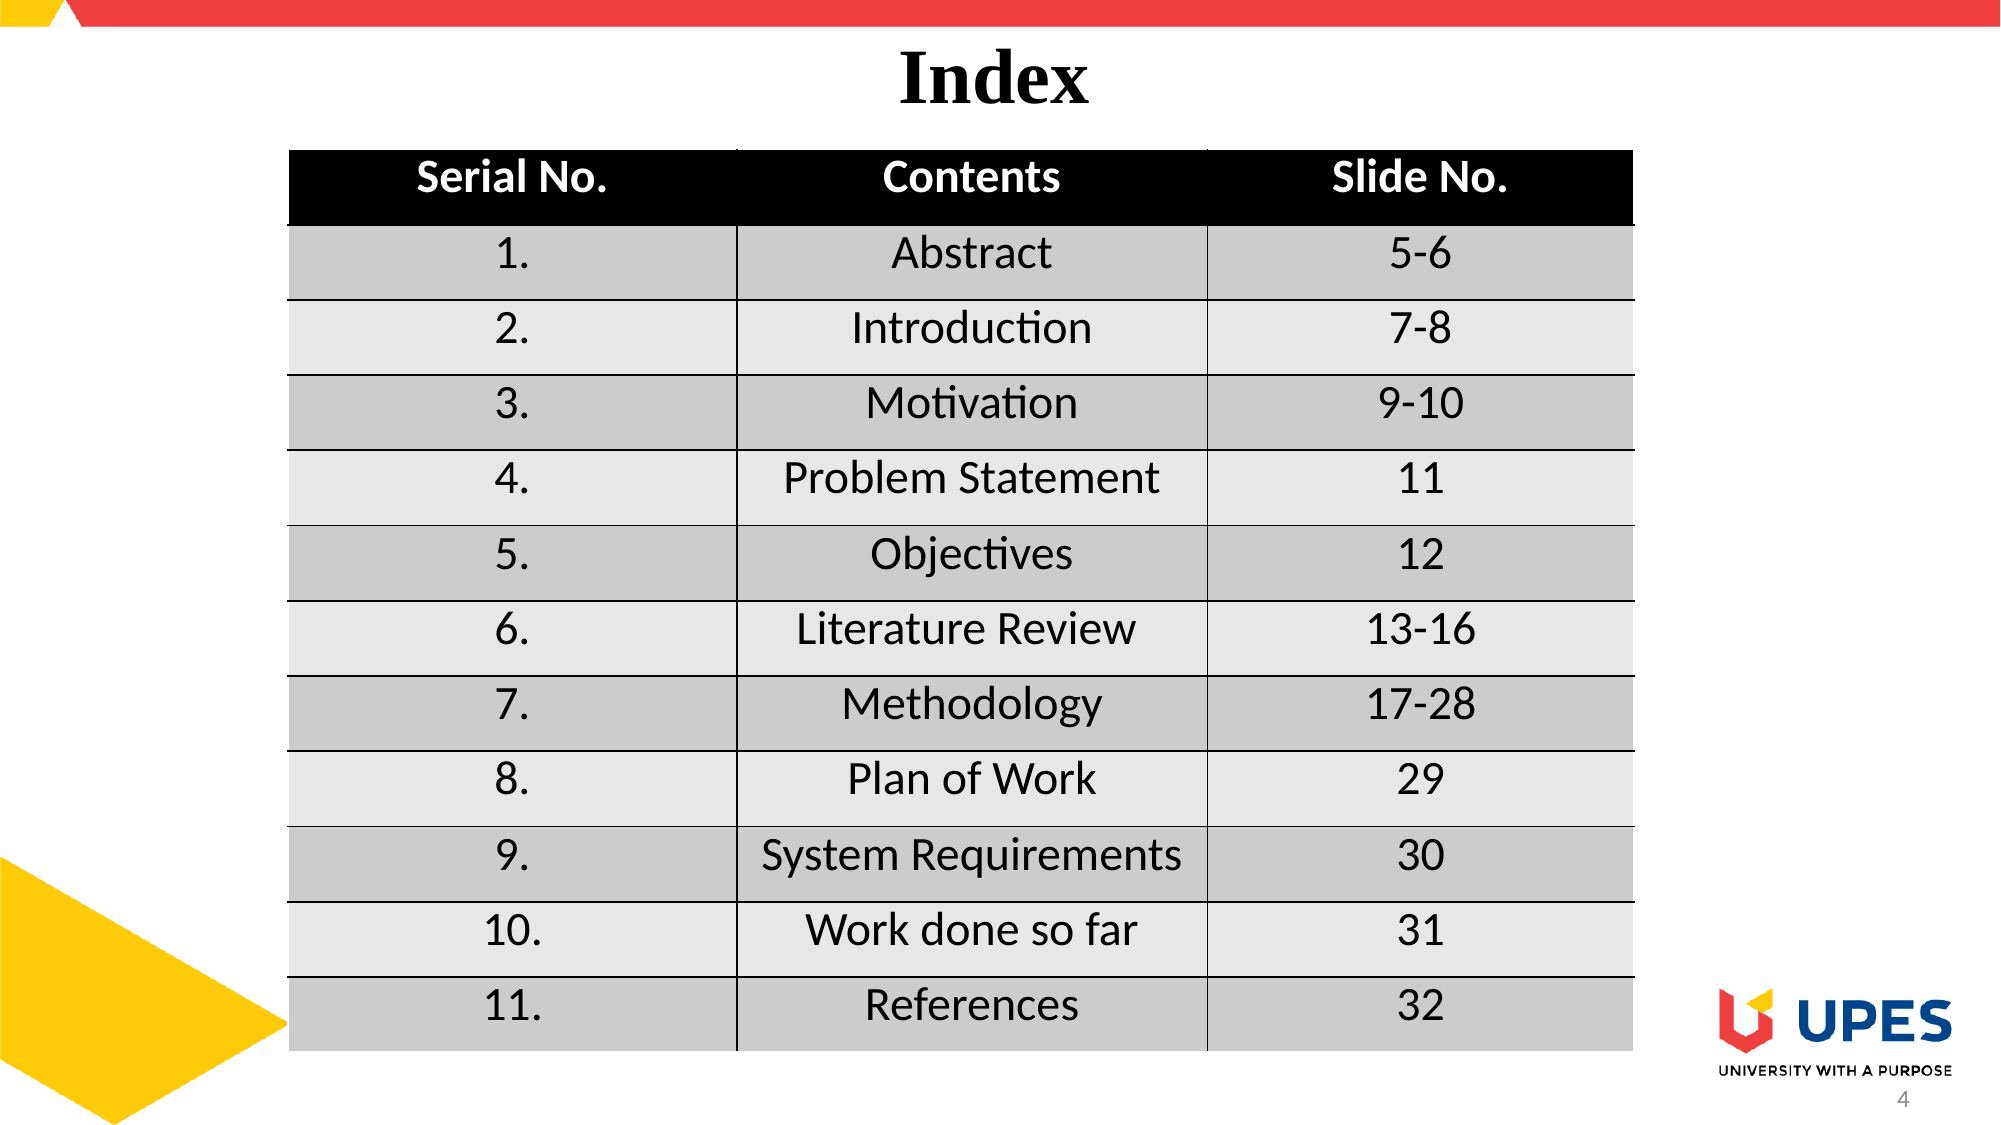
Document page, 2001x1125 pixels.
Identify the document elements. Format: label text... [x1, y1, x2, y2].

table_cell Objectives [738, 526, 1207, 600]
picture [0, 0, 2001, 1125]
table_header Contents [738, 150, 1207, 224]
table_cell 3. [289, 376, 736, 449]
table_cell 7. [289, 677, 736, 750]
table_cell 5-6 [1208, 226, 1633, 299]
table_cell 9-10 [1208, 376, 1633, 449]
table_cell Introduction [738, 301, 1207, 374]
table_cell 2. [289, 301, 736, 374]
table_header Slide No. [1208, 150, 1633, 224]
table_cell 7-8 [1208, 301, 1633, 374]
table_header Serial No. [289, 150, 736, 224]
table_cell 11 [1208, 451, 1633, 525]
table_cell 31 [1208, 903, 1633, 976]
table_cell 17-28 [1208, 677, 1633, 750]
table_cell 10. [289, 903, 736, 976]
table_cell 29 [1208, 752, 1633, 826]
title Index [0, 17, 1989, 128]
table_cell System Requirements [738, 827, 1207, 901]
table_cell 5. [289, 526, 736, 600]
table_cell Plan of Work [738, 752, 1207, 826]
table_cell 4. [289, 451, 736, 525]
table_cell 9. [289, 827, 736, 901]
table_cell 30 [1208, 827, 1633, 901]
table_cell 1. [289, 226, 736, 299]
table_cell References [738, 978, 1207, 1051]
table_cell 12 [1208, 526, 1633, 600]
table_cell Methodology [738, 677, 1207, 750]
table_cell Motivation [738, 376, 1207, 449]
table_cell Abstract [738, 226, 1207, 299]
table_cell 13-16 [1208, 602, 1633, 675]
table_cell 6. [289, 602, 736, 675]
table_cell 8. [289, 752, 736, 826]
table_cell Problem Statement [738, 451, 1207, 525]
table_cell 32 [1208, 978, 1633, 1051]
table_cell Work done so far [738, 903, 1207, 976]
table_cell Literature Review [738, 602, 1207, 675]
table_cell 11. [289, 978, 736, 1051]
